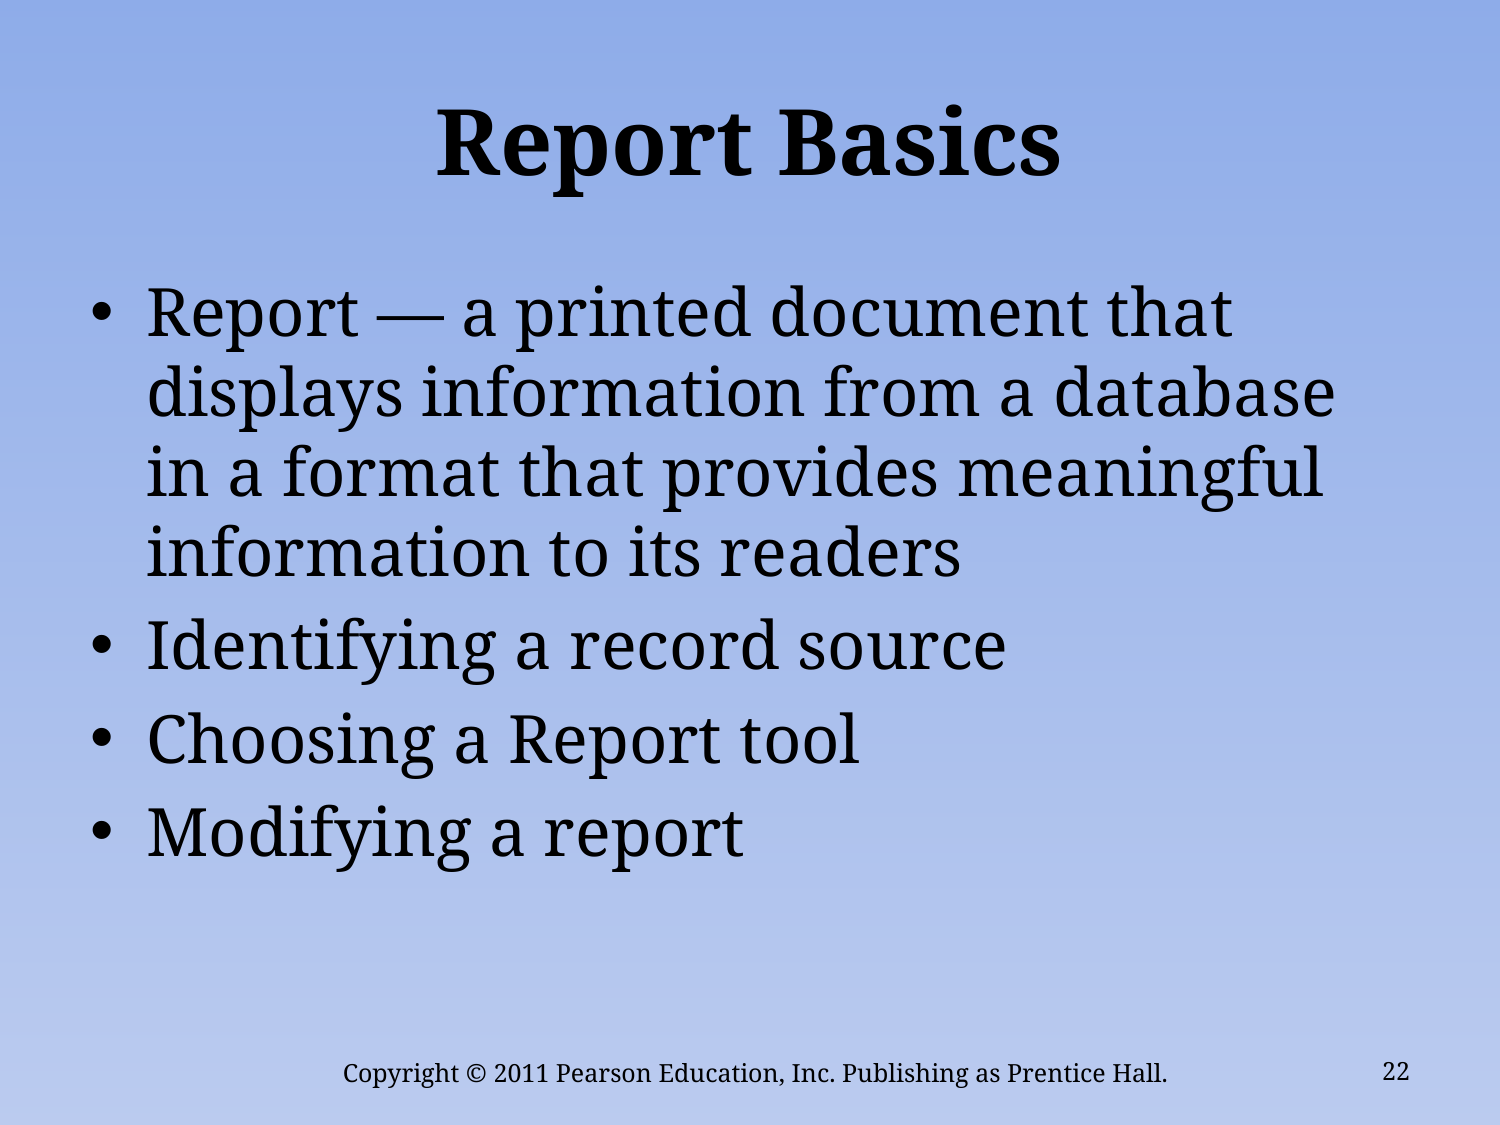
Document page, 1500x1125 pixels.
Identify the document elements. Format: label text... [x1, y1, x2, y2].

slide_number 22 [1312, 1042, 1425, 1103]
list Report — a printed document that displays information from a database in a format that provides meaningful information to its readers Identifying a record source Choosing a Report tool Modifying a report [74, 262, 1426, 1006]
title Report Basics [74, 44, 1426, 233]
footer Copyright © 2011 Pearson Education, Inc. Publishing as Prentice Hall. [312, 1042, 1213, 1103]
